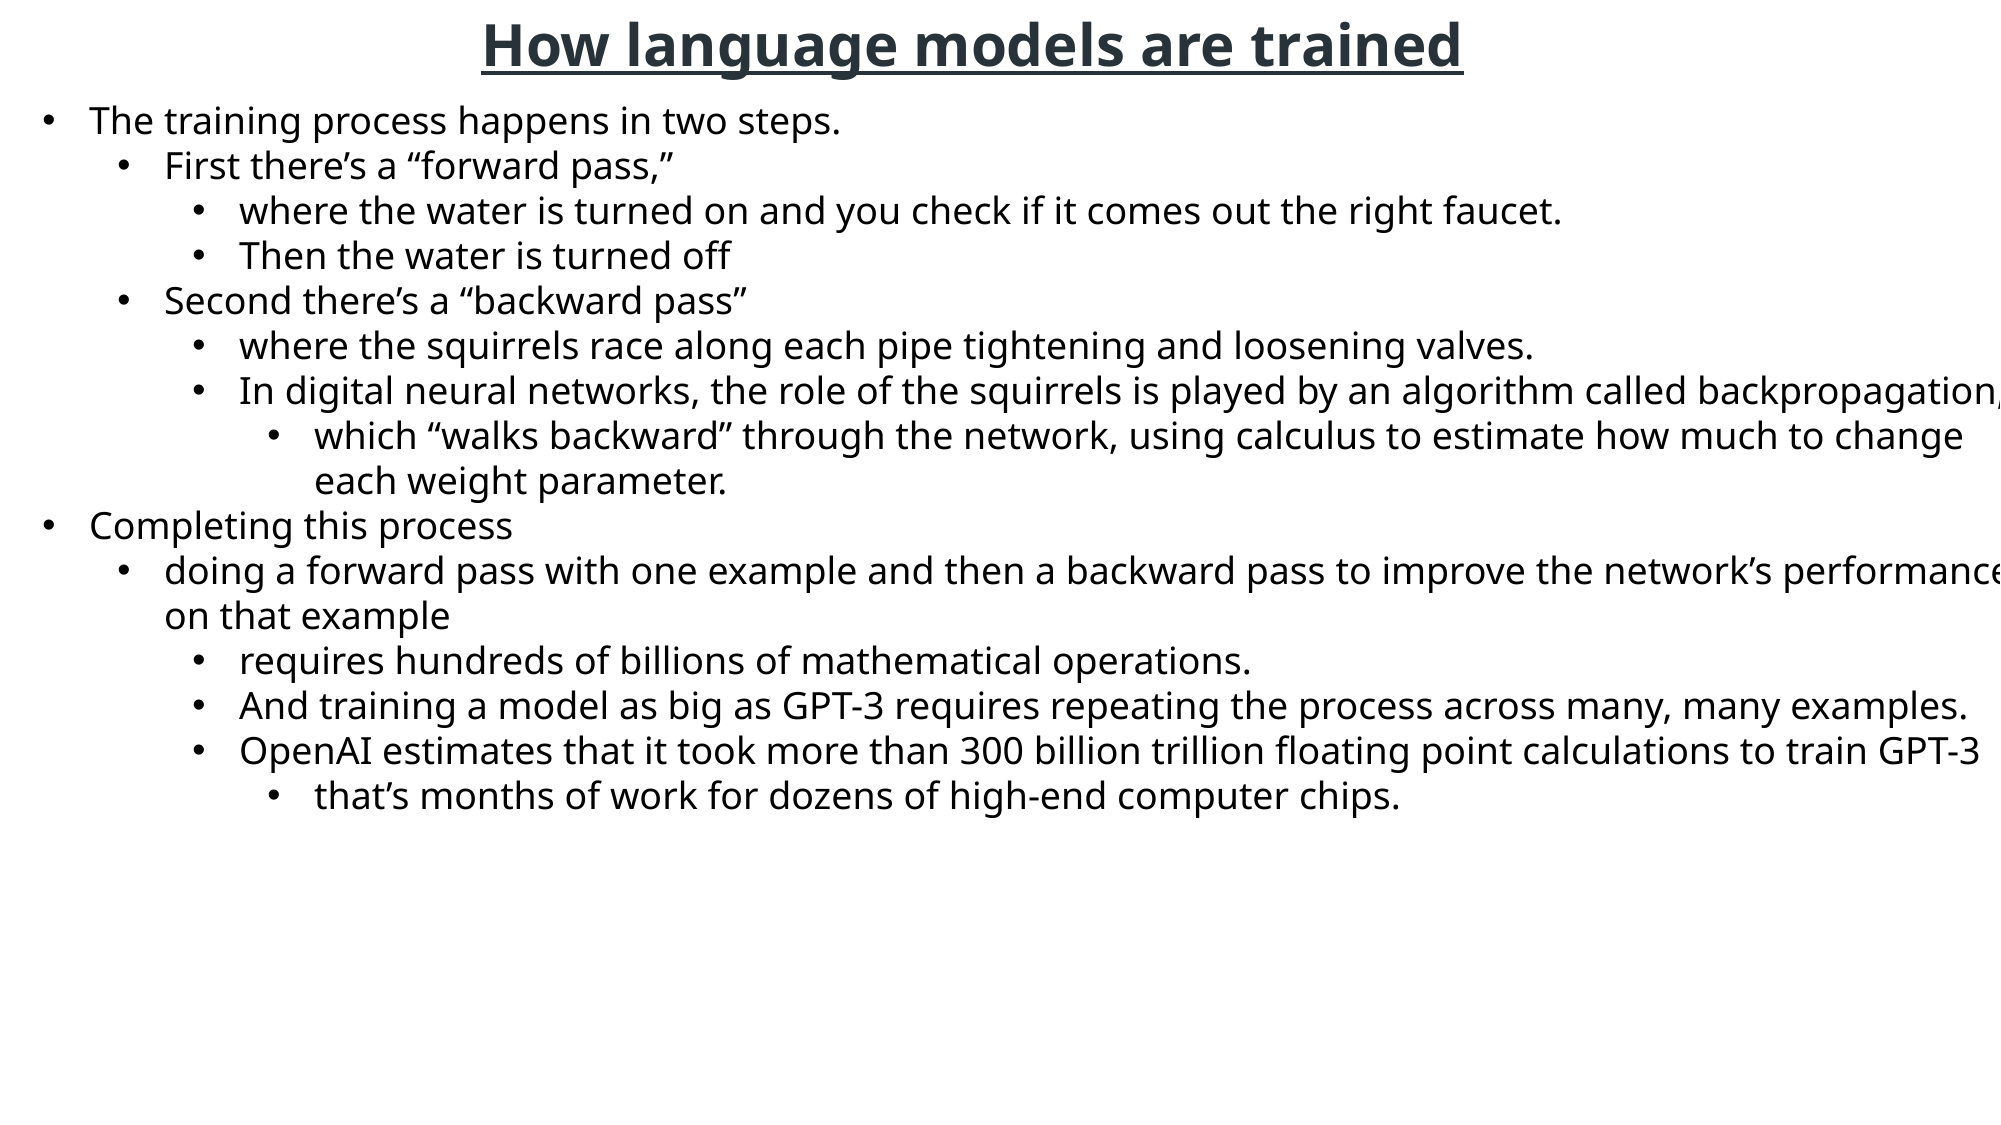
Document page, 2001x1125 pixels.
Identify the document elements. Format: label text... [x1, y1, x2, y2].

title How language models are trained [82, 0, 1863, 89]
text_box The training process happens in two steps. First there’s a “forward pass,” where the water is turned on and you check if it comes out the right faucet. Then the water is turned off Second there’s a “backward pass” where the squirrels race along each pipe tightening and loosening valves. In digital neural networks, the role of the squirrels is played by an algorithm called backpropagation, which “walks backward” through the network, using calculus to estimate how much to change each weight parameter. Completing this process doing a forward pass with one example and then a backward pass to improve the network’s performance on that example requires hundreds of billions of mathematical operations. And training a model as big as GPT-3 requires repeating the process across many, many examples. OpenAI estimates that it took more than 300 billion trillion floating point calculations to train GPT-3 that’s months of work for dozens of high-end computer chips. [27, 89, 2000, 825]
